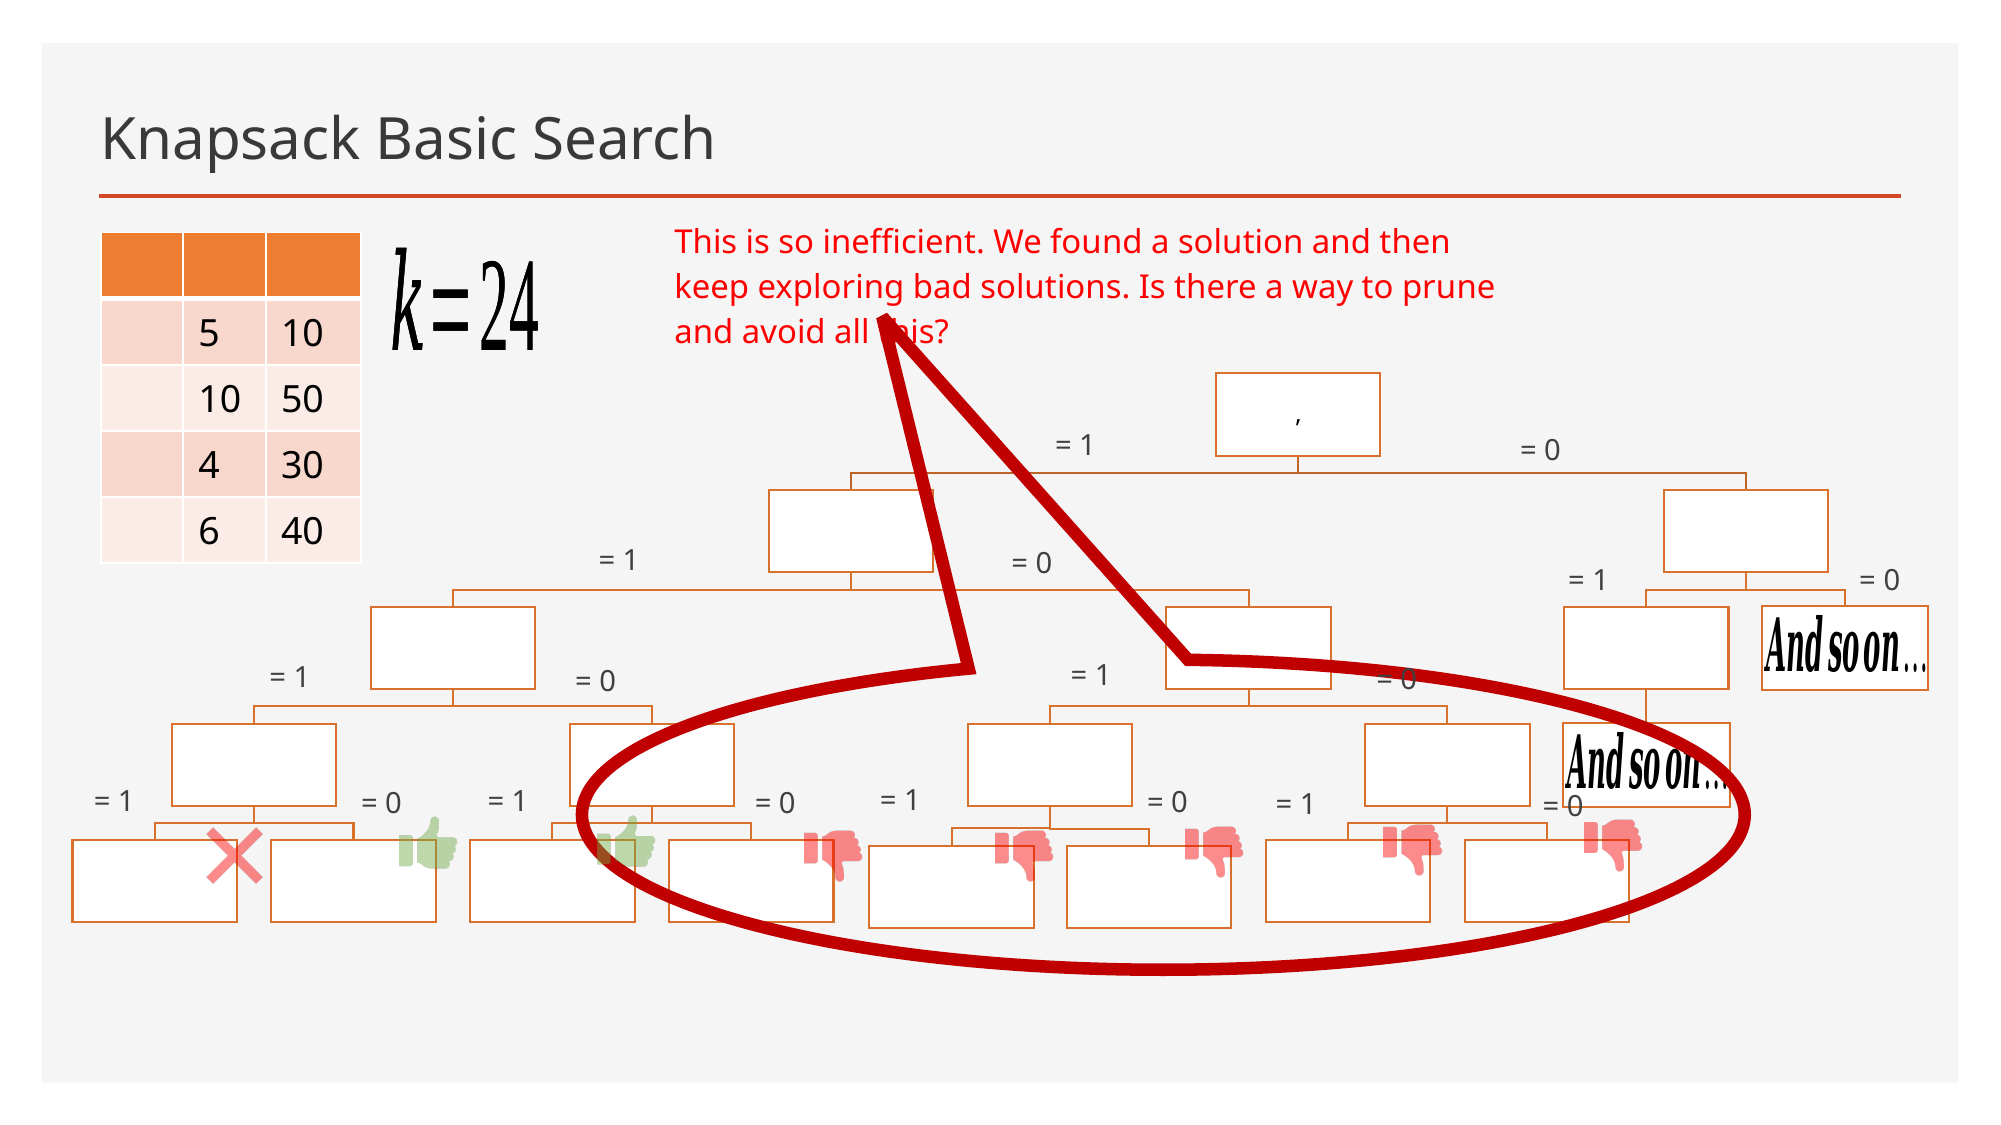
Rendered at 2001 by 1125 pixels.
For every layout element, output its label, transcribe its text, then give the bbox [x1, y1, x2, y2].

title Knapsack Basic Search [85, 73, 1214, 179]
text_box This is so inefficient. We found a solution and then keep exploring bad solutions. Is there a way to prune and avoid all this? [659, 210, 1546, 361]
picture [591, 806, 661, 876]
picture [988, 821, 1059, 891]
picture [1377, 815, 1448, 885]
picture [1578, 810, 1648, 881]
picture [1179, 817, 1249, 887]
picture [196, 817, 273, 894]
text_box [948, 439, 1099, 497]
picture [393, 807, 463, 878]
picture [798, 821, 868, 891]
text_box [580, 316, 1746, 971]
